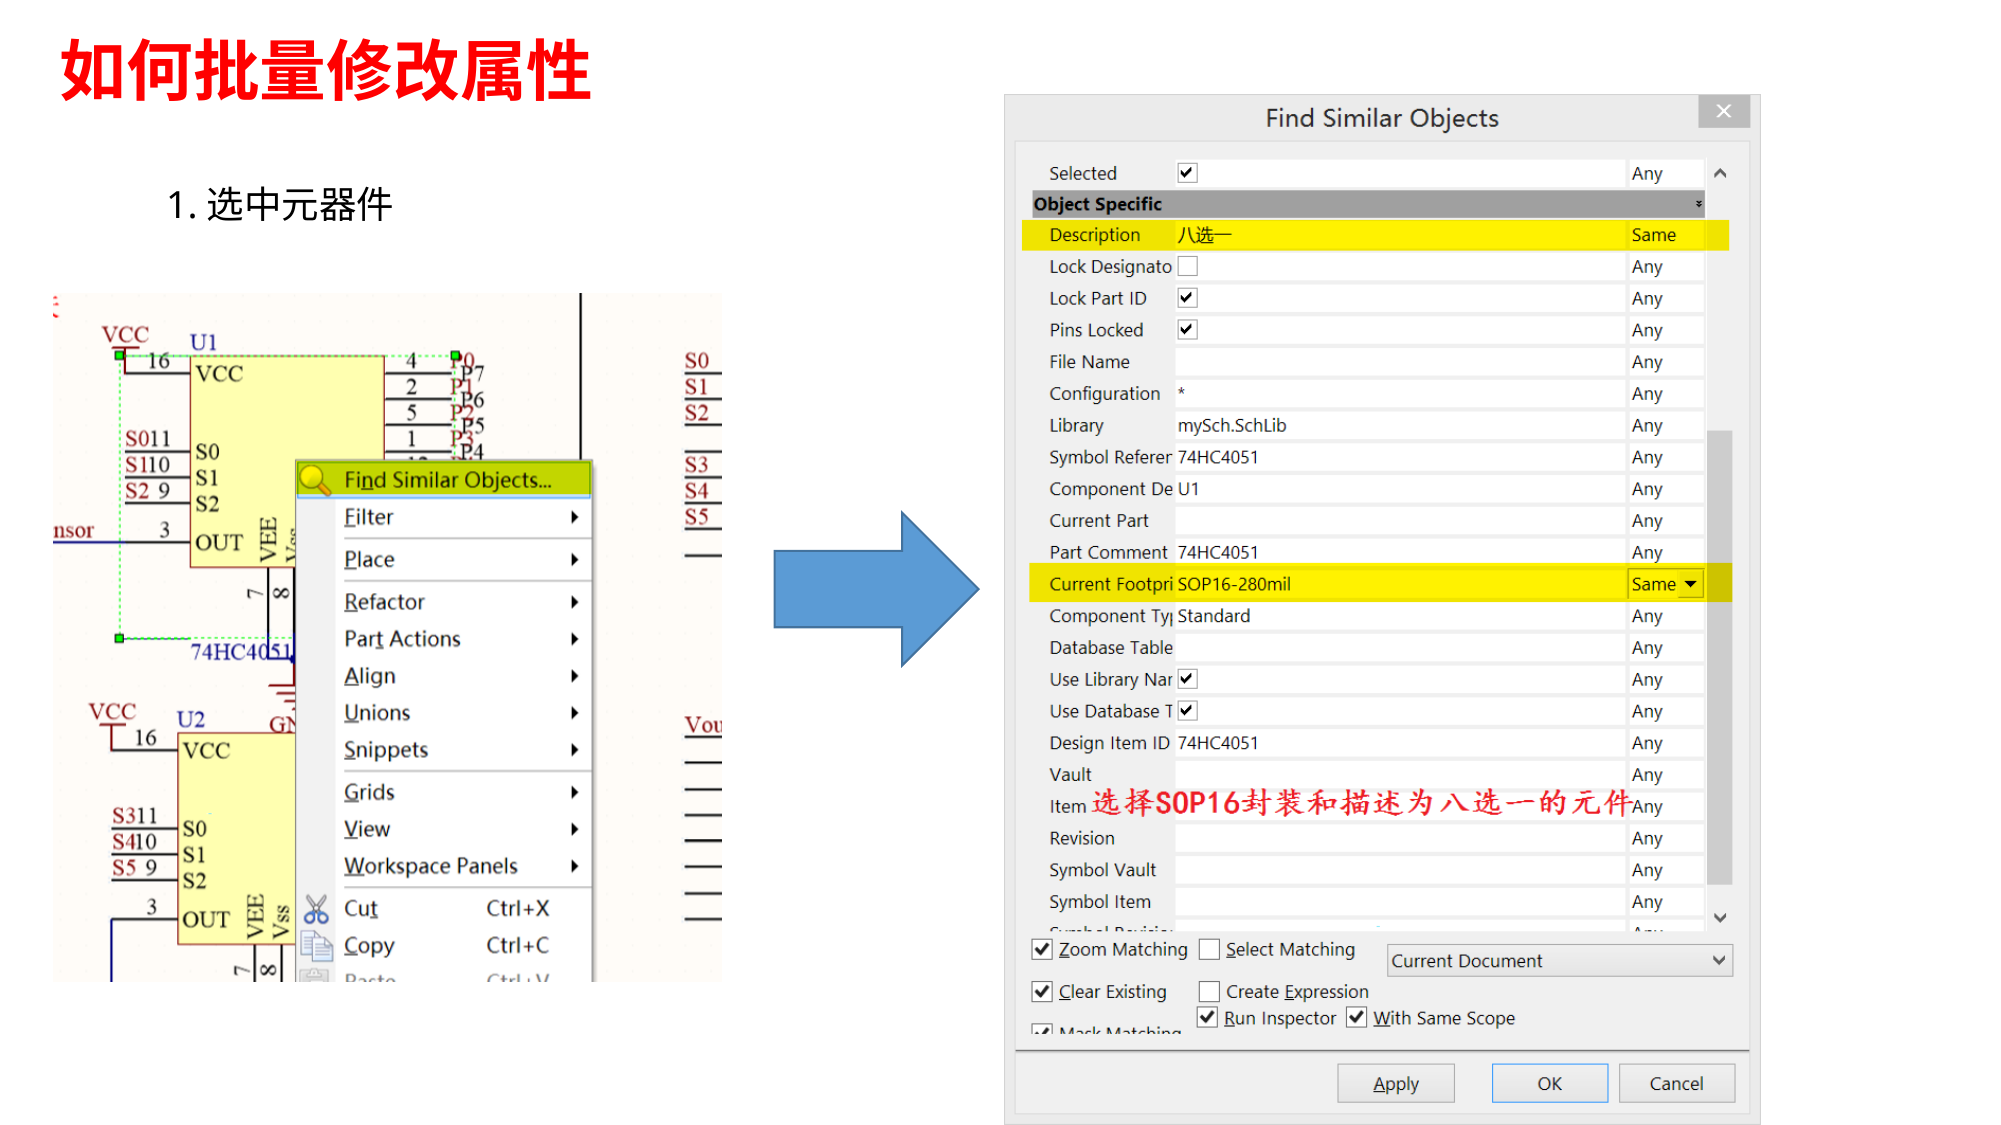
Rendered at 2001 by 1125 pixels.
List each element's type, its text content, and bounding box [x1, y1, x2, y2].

text_box 如何批量修改属性 [45, 21, 646, 116]
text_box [53, 94, 1761, 1125]
